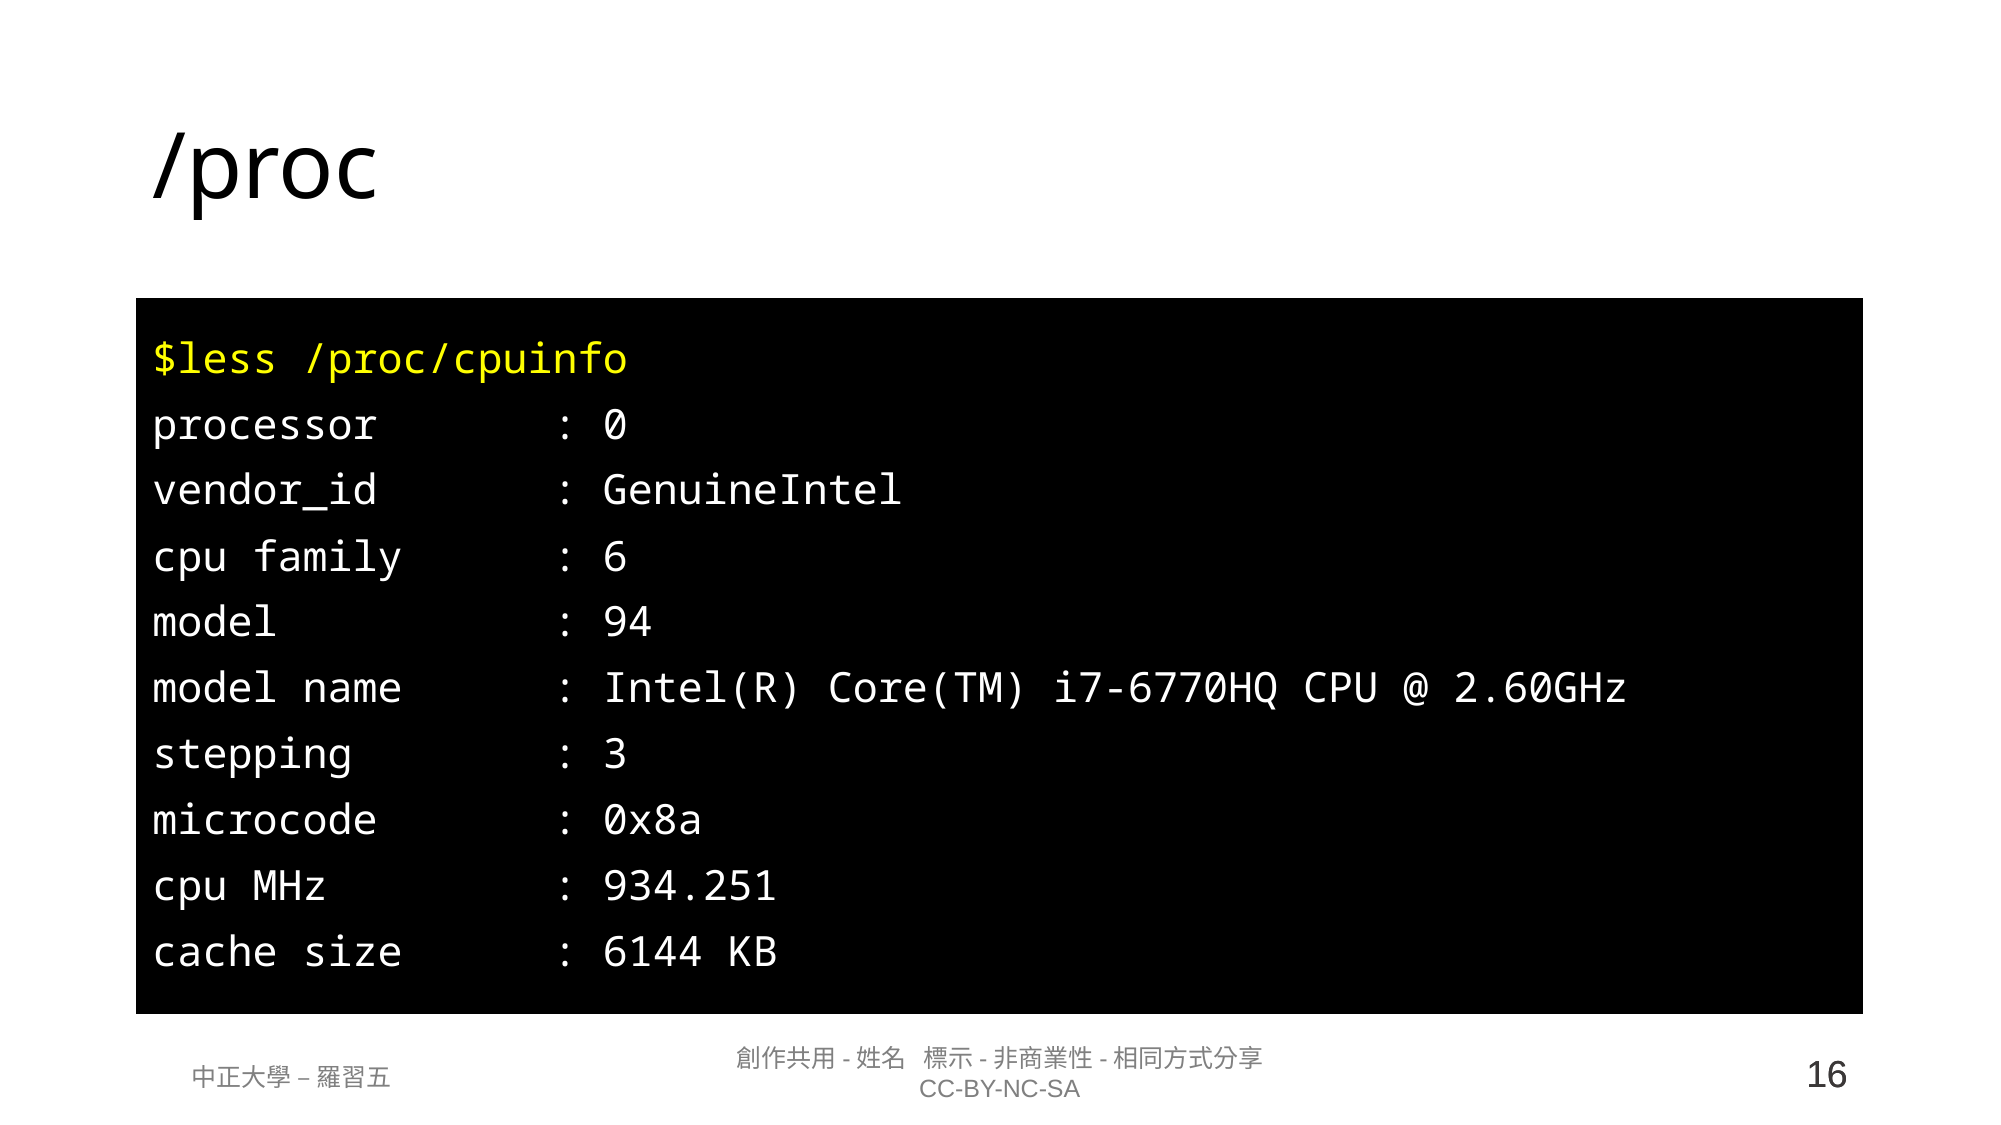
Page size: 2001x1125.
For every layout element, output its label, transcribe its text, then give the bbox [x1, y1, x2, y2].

list $less /proc/cpuinfo processor : 0 vendor_id : GenuineIntel cpu family : 6 model : 94 model name : Intel(R) Core(TM) i7-6770HQ CPU @ 2.60GHz stepping : 3 microcode : 0x8a cpu MHz : 934.251 cache size : 6144 KB [136, 298, 1863, 1014]
title /proc [137, 59, 1863, 278]
